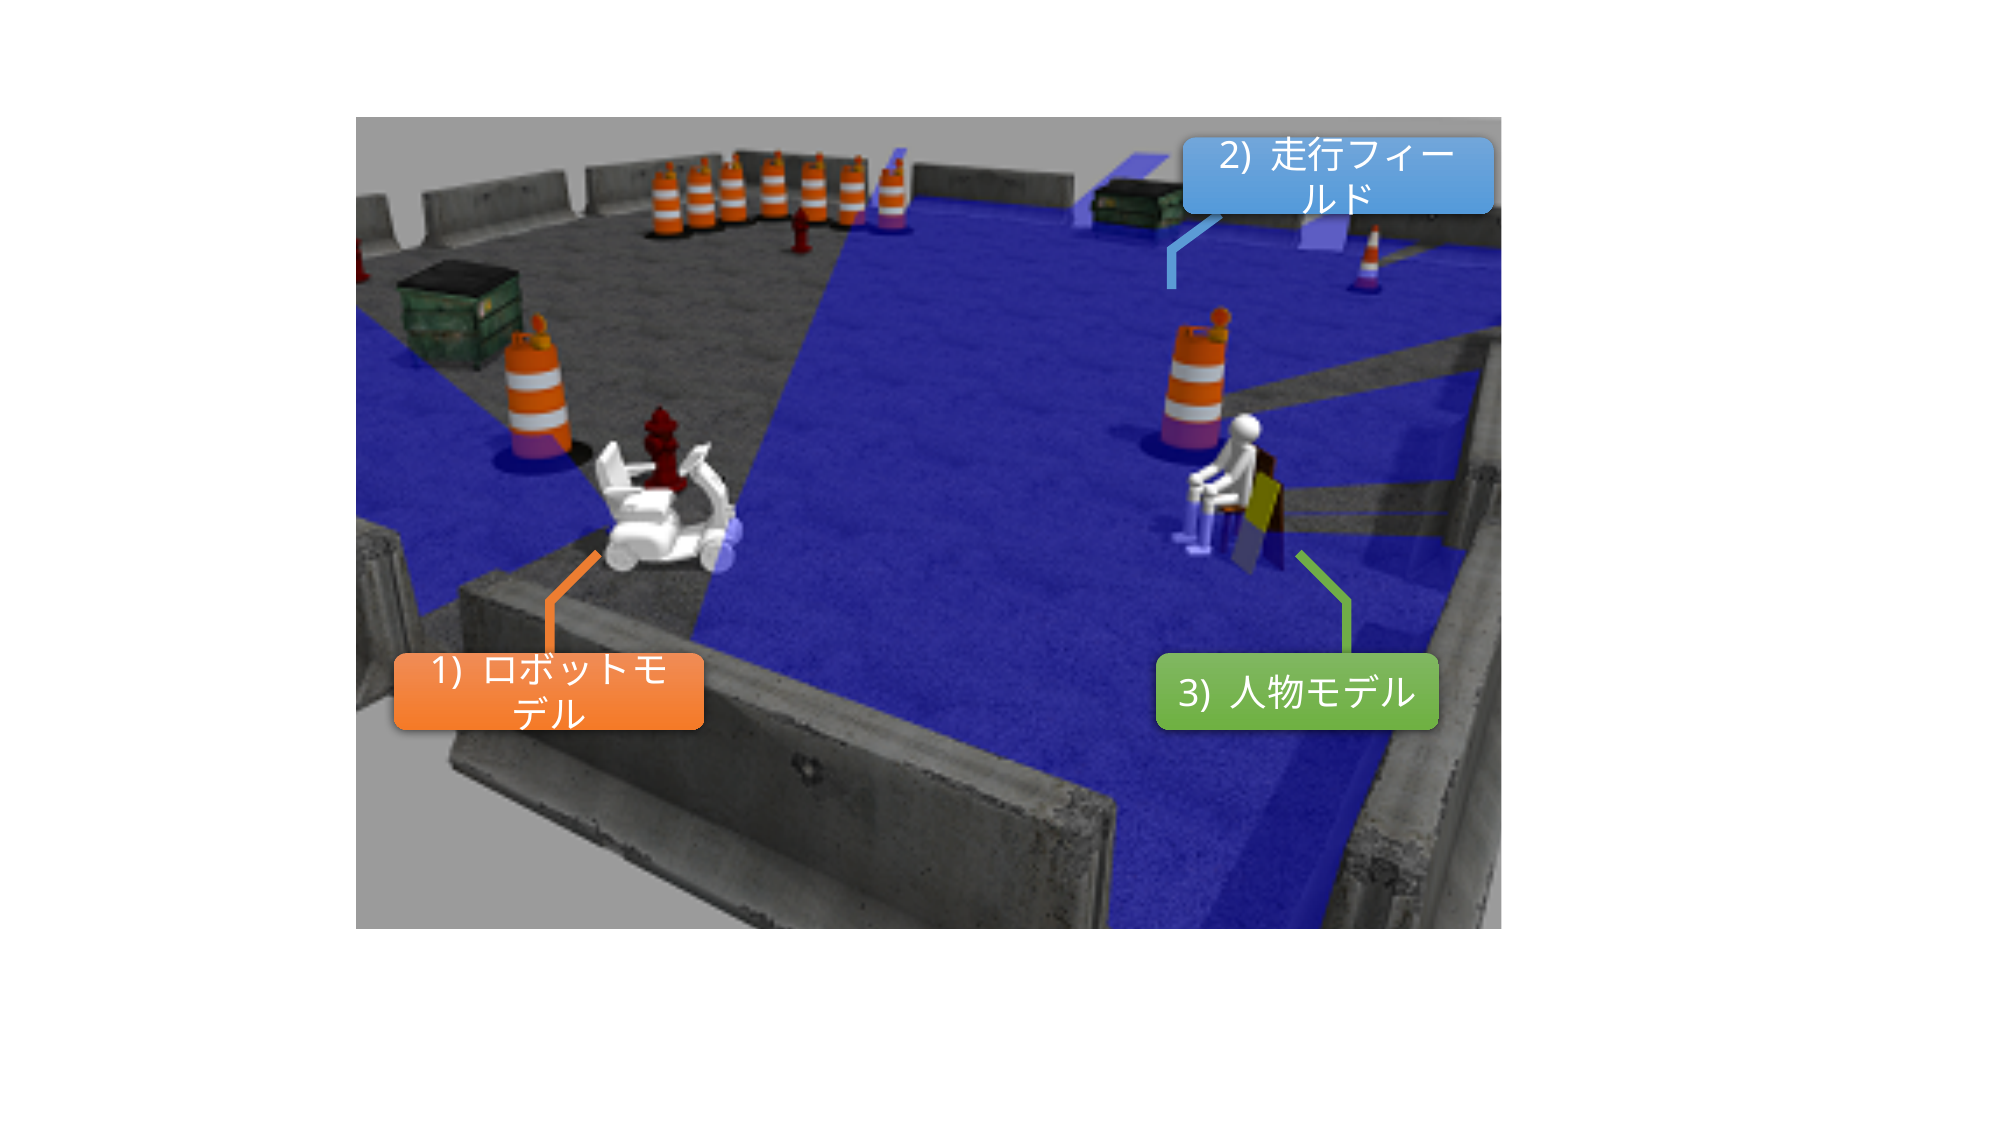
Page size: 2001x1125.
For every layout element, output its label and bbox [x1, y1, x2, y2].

picture [355, 117, 1502, 929]
